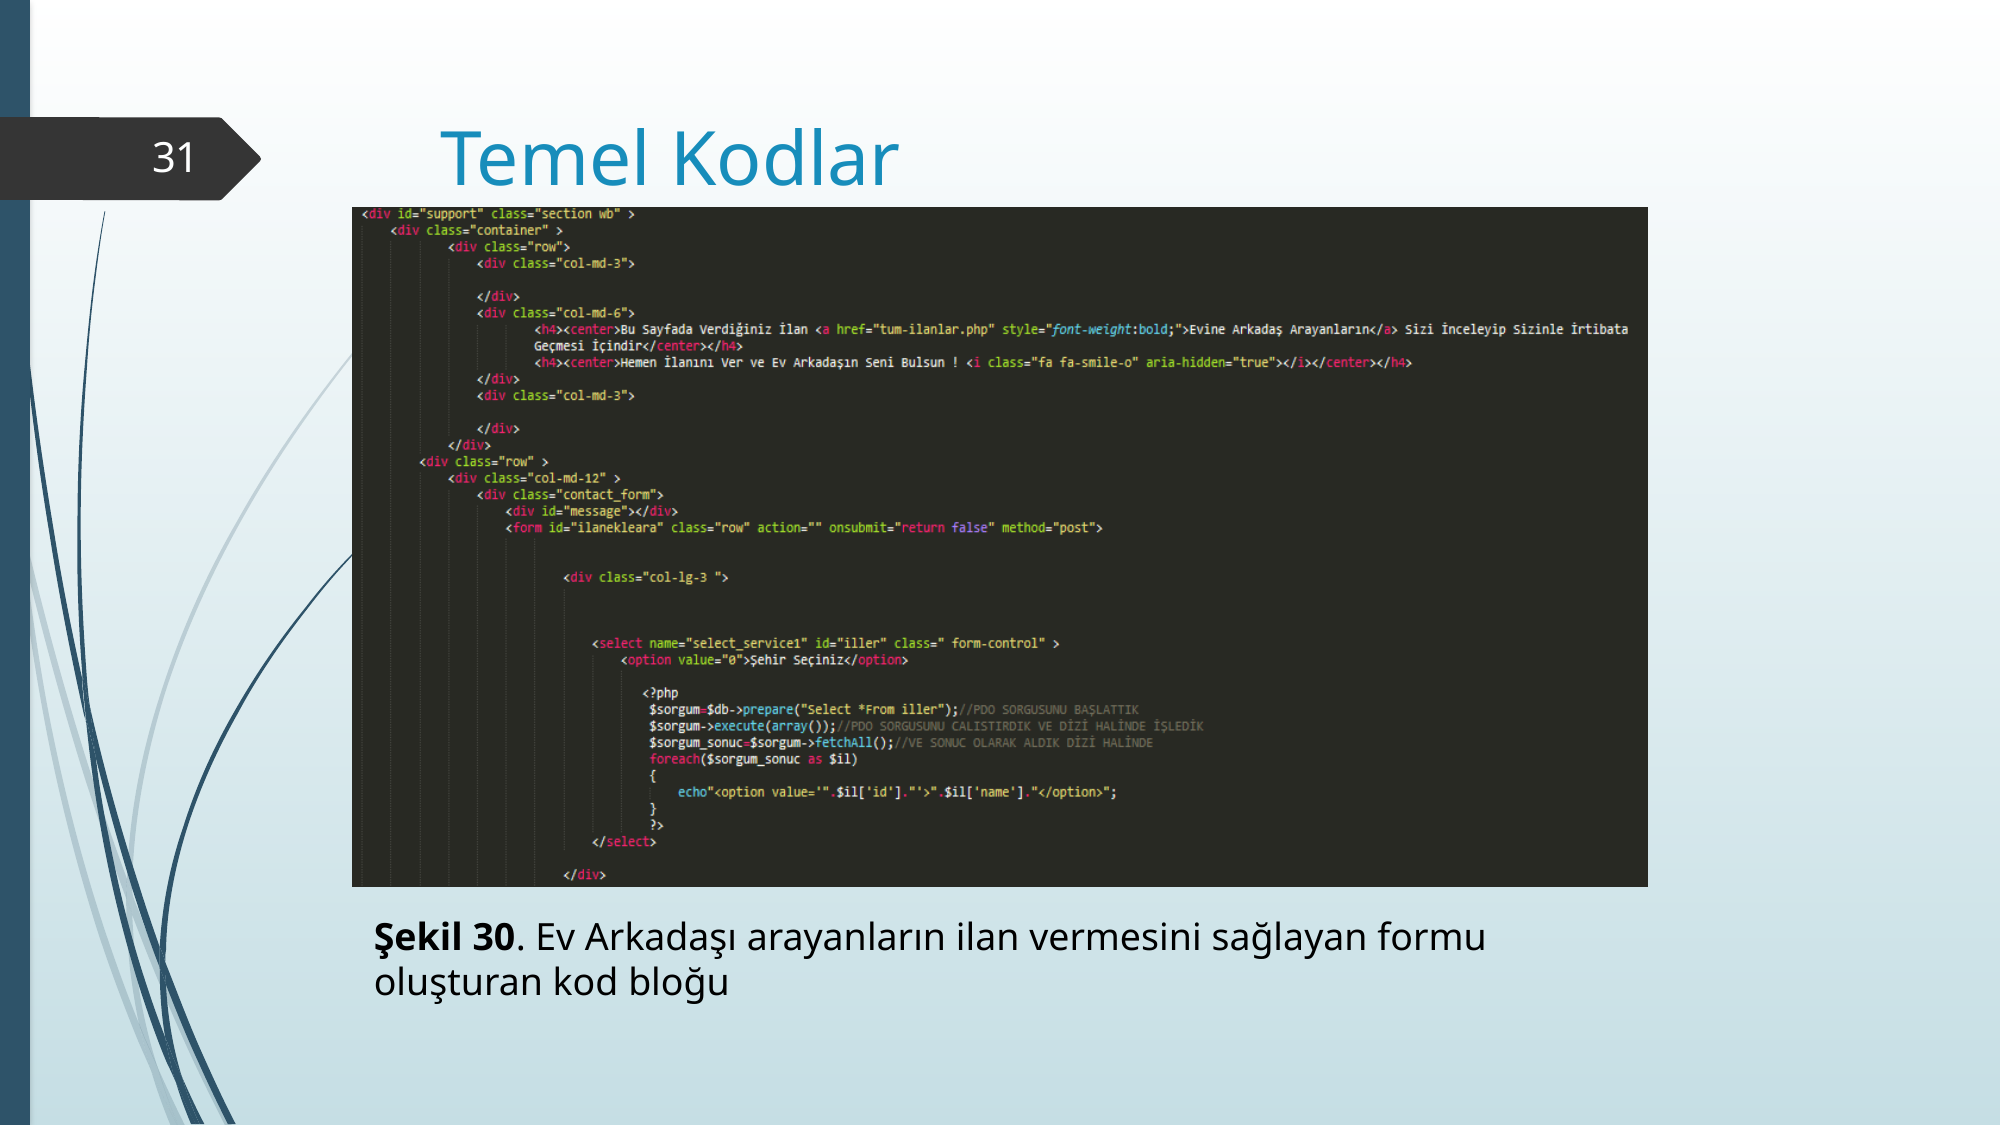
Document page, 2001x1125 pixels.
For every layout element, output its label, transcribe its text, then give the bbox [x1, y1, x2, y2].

slide_number 31 [87, 129, 216, 190]
text_box Şekil 30. Ev Arkadaşı arayanların ilan vermesini sağlayan formu oluşturan kod bloğu [358, 905, 1511, 1055]
title Temel Kodlar [425, 102, 1888, 313]
picture [351, 207, 1649, 887]
